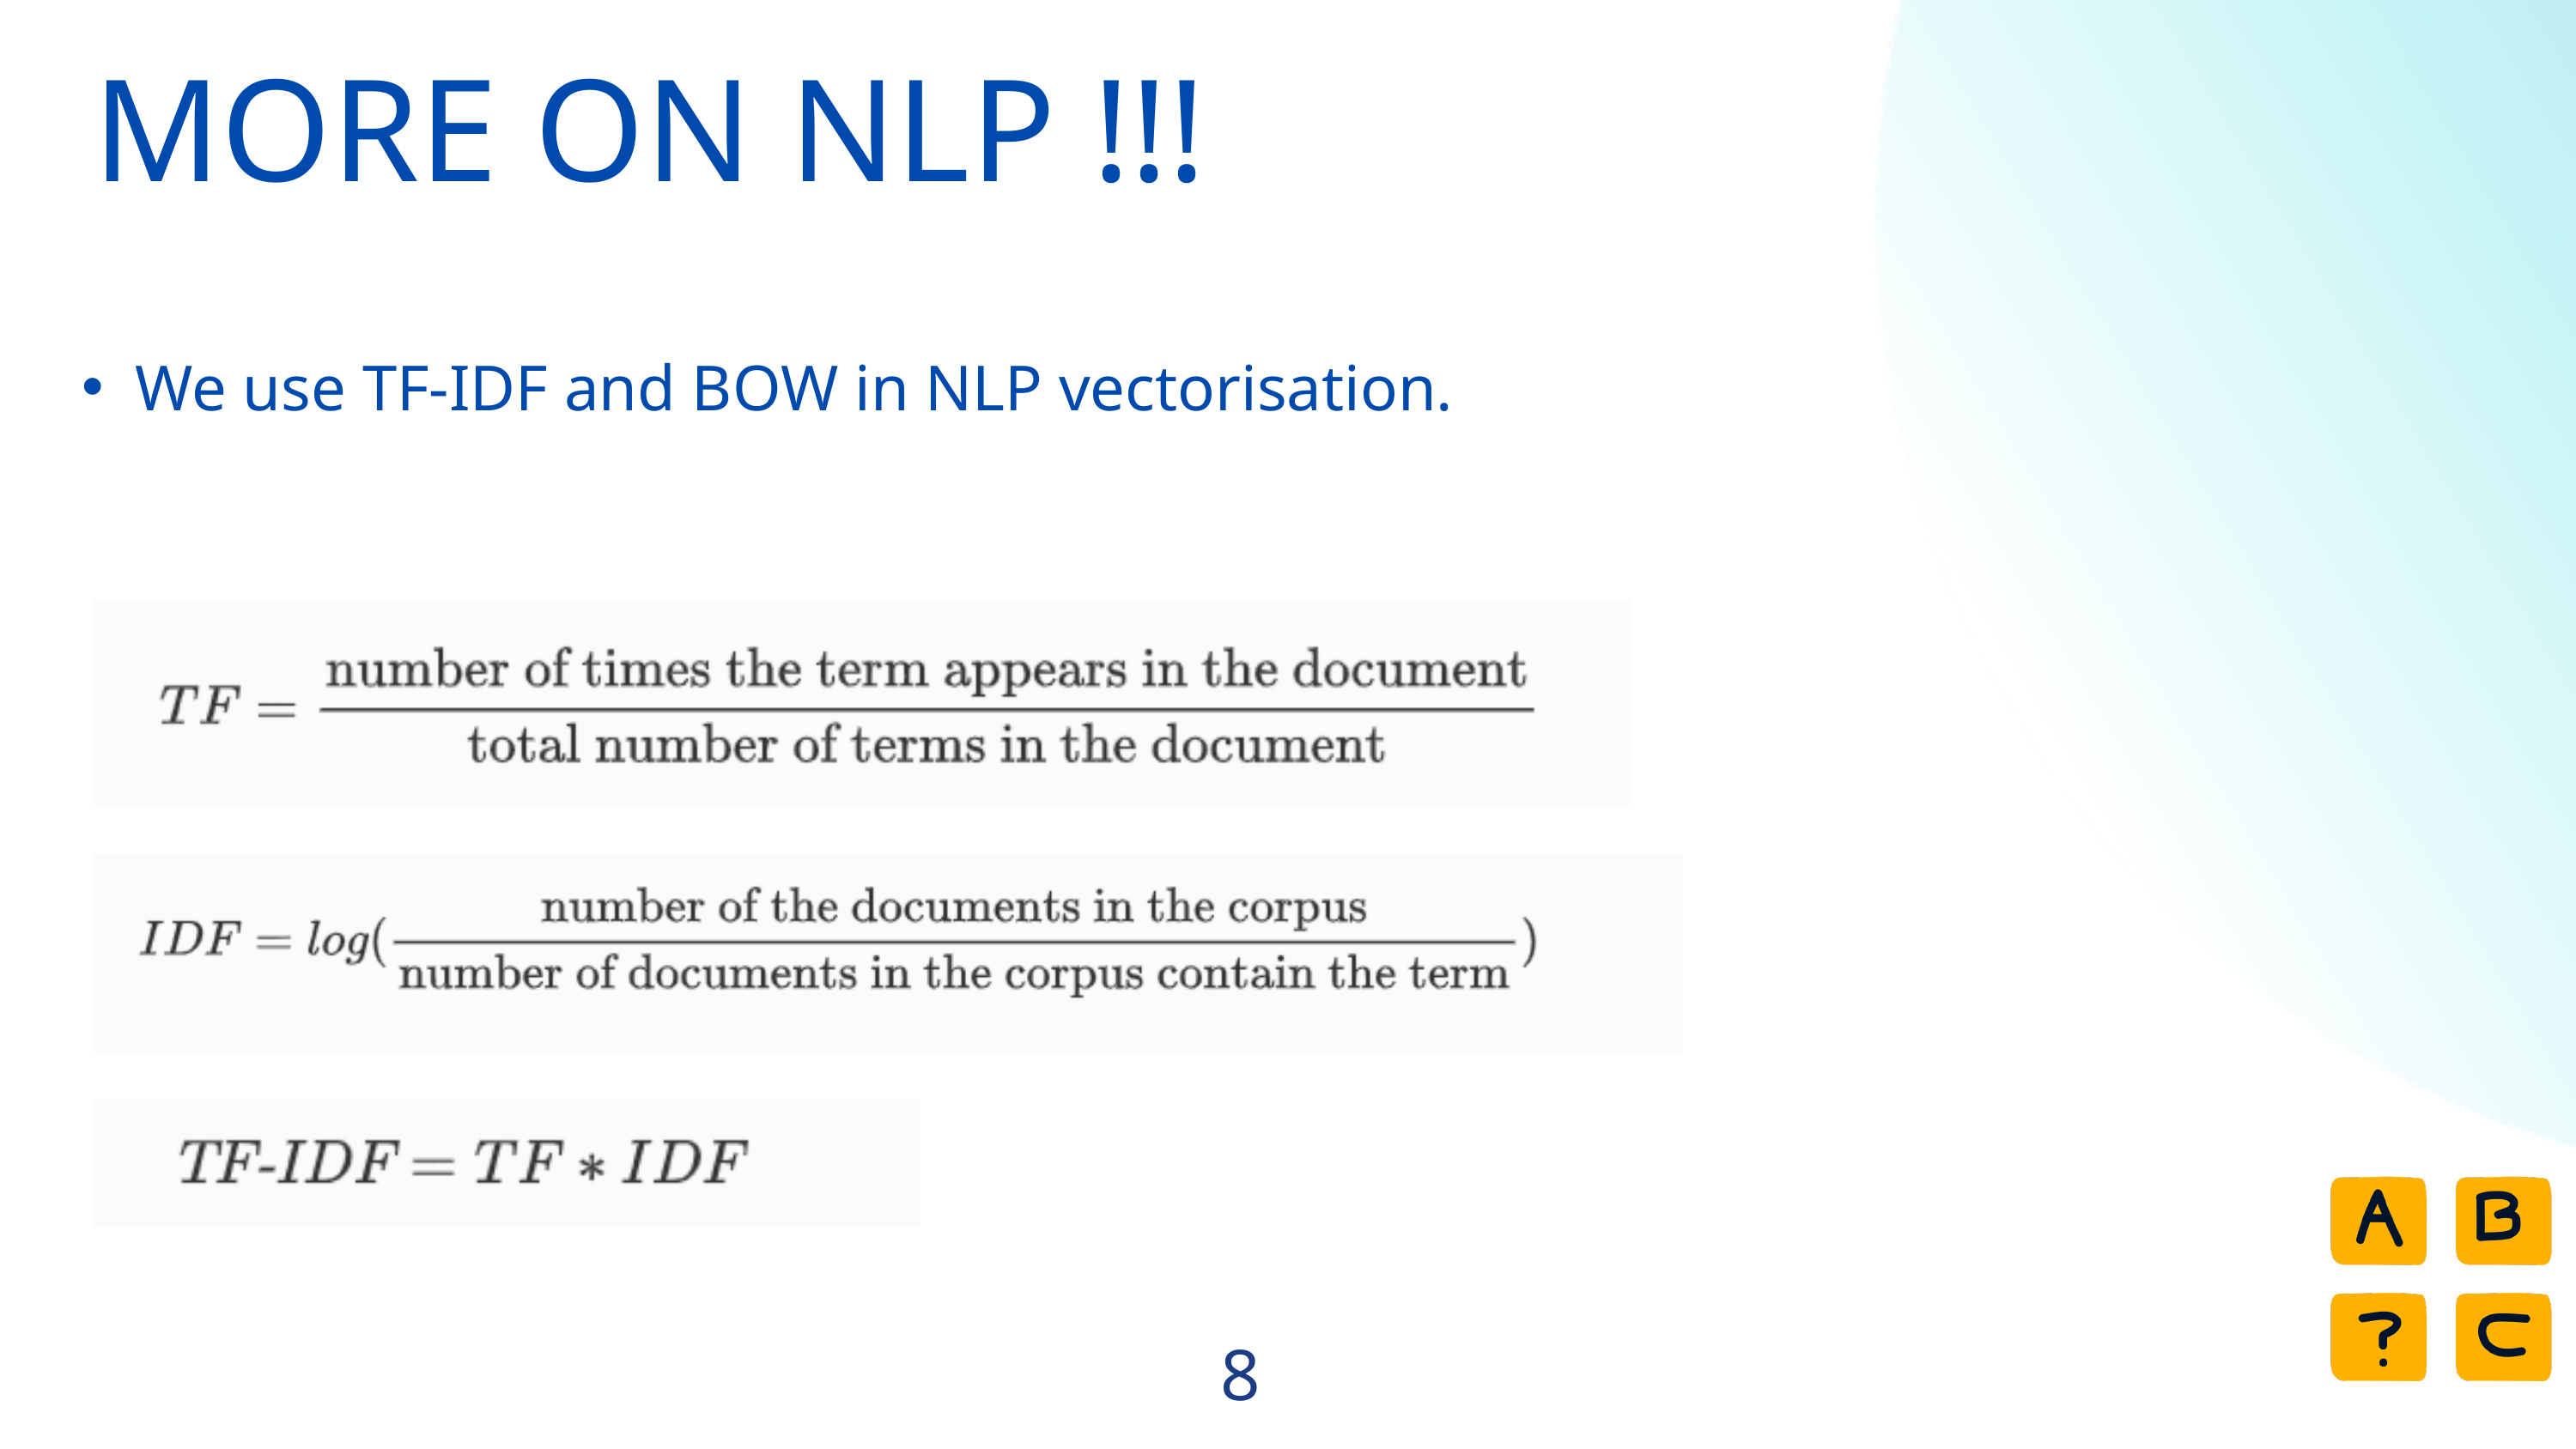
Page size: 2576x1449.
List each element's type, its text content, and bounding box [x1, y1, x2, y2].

text_box 8 [1219, 1316, 1262, 1415]
text_box We use TF-IDF and BOW in NLP vectorisation. [28, 336, 1457, 424]
picture [1878, 0, 2576, 1382]
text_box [93, 600, 1683, 1228]
text_box MORE ON NLP !!! [93, 68, 1705, 210]
